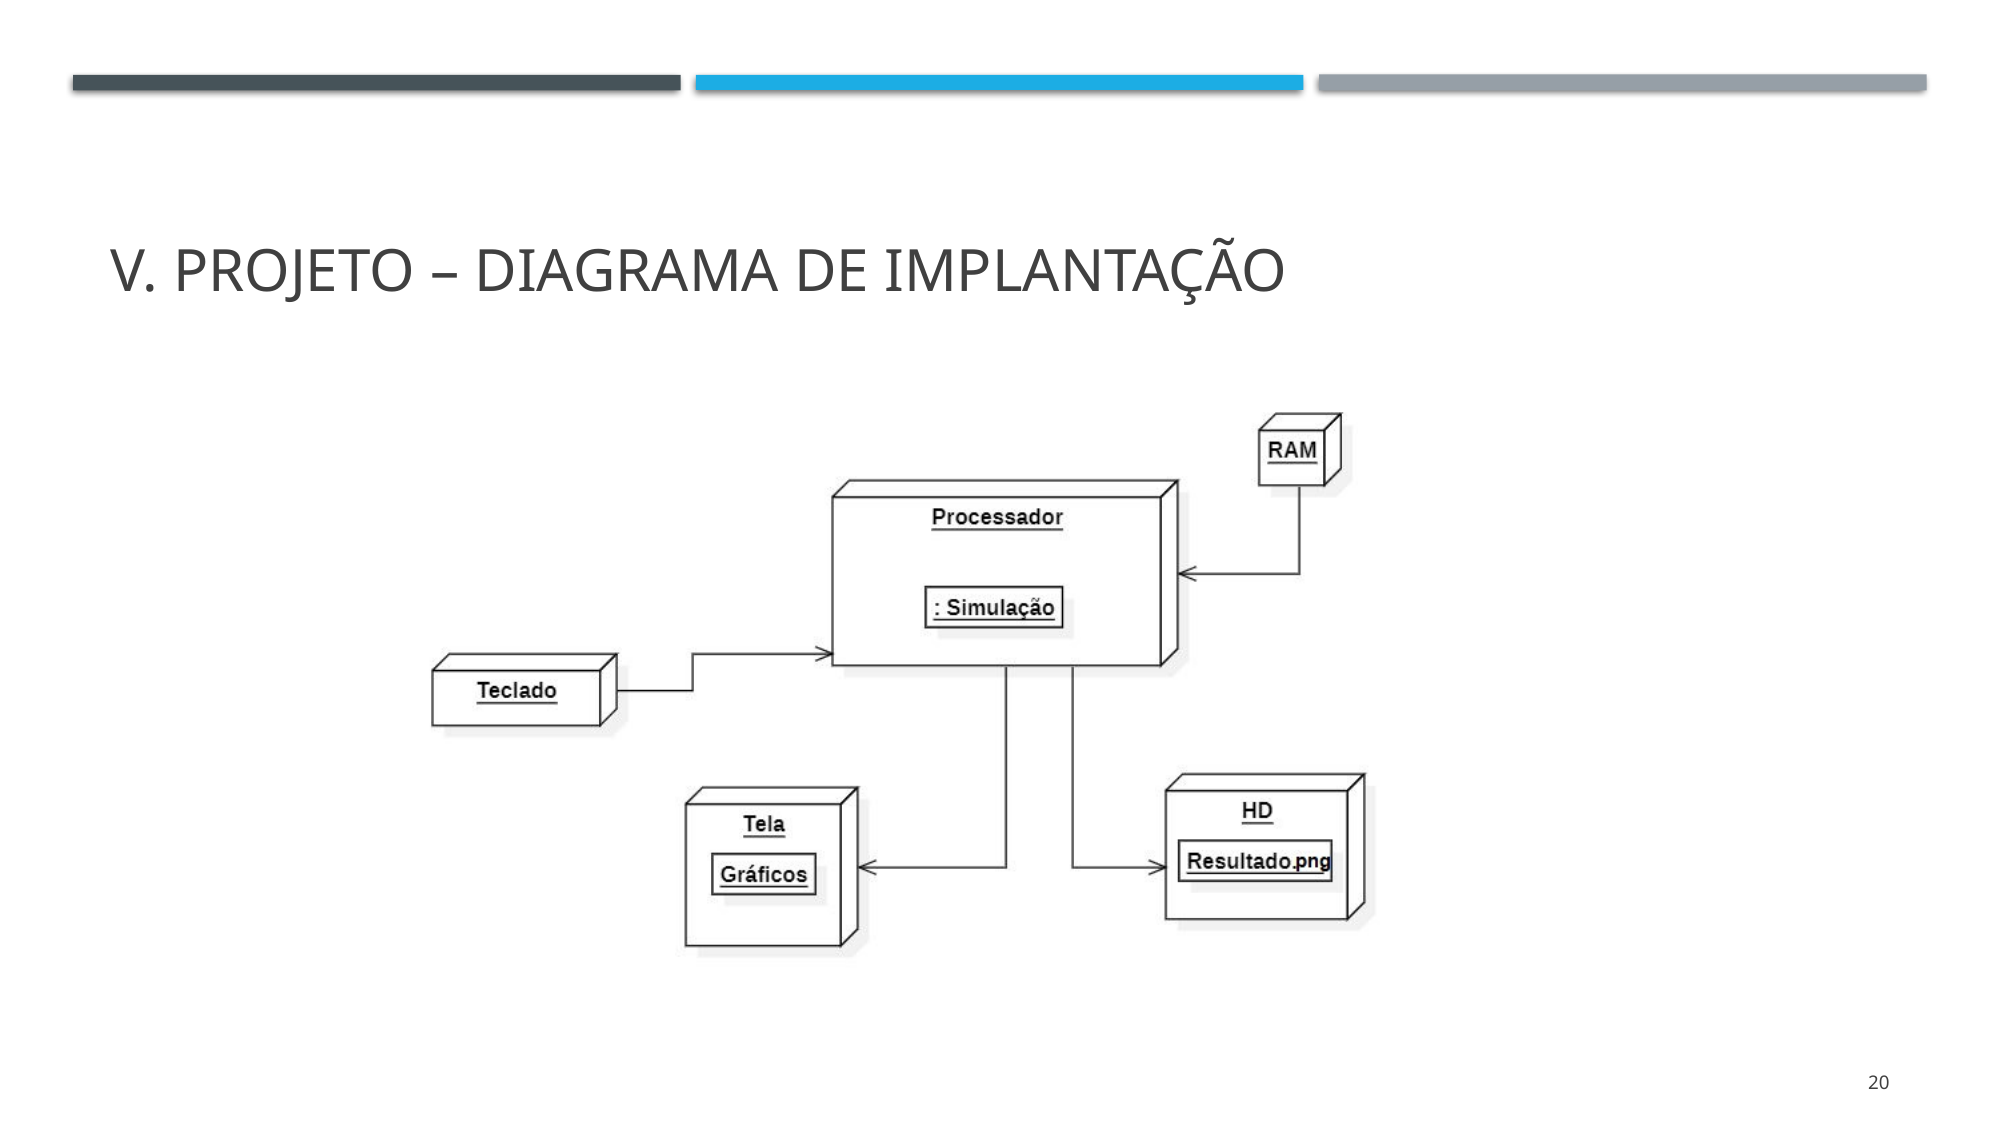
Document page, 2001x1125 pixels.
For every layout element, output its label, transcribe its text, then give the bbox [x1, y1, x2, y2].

picture [397, 359, 1387, 986]
slide_number 20 [1732, 1053, 1905, 1114]
title V. PROJETO – DIAGRAMA DE IMPLANTAÇÃO [95, 115, 1905, 311]
